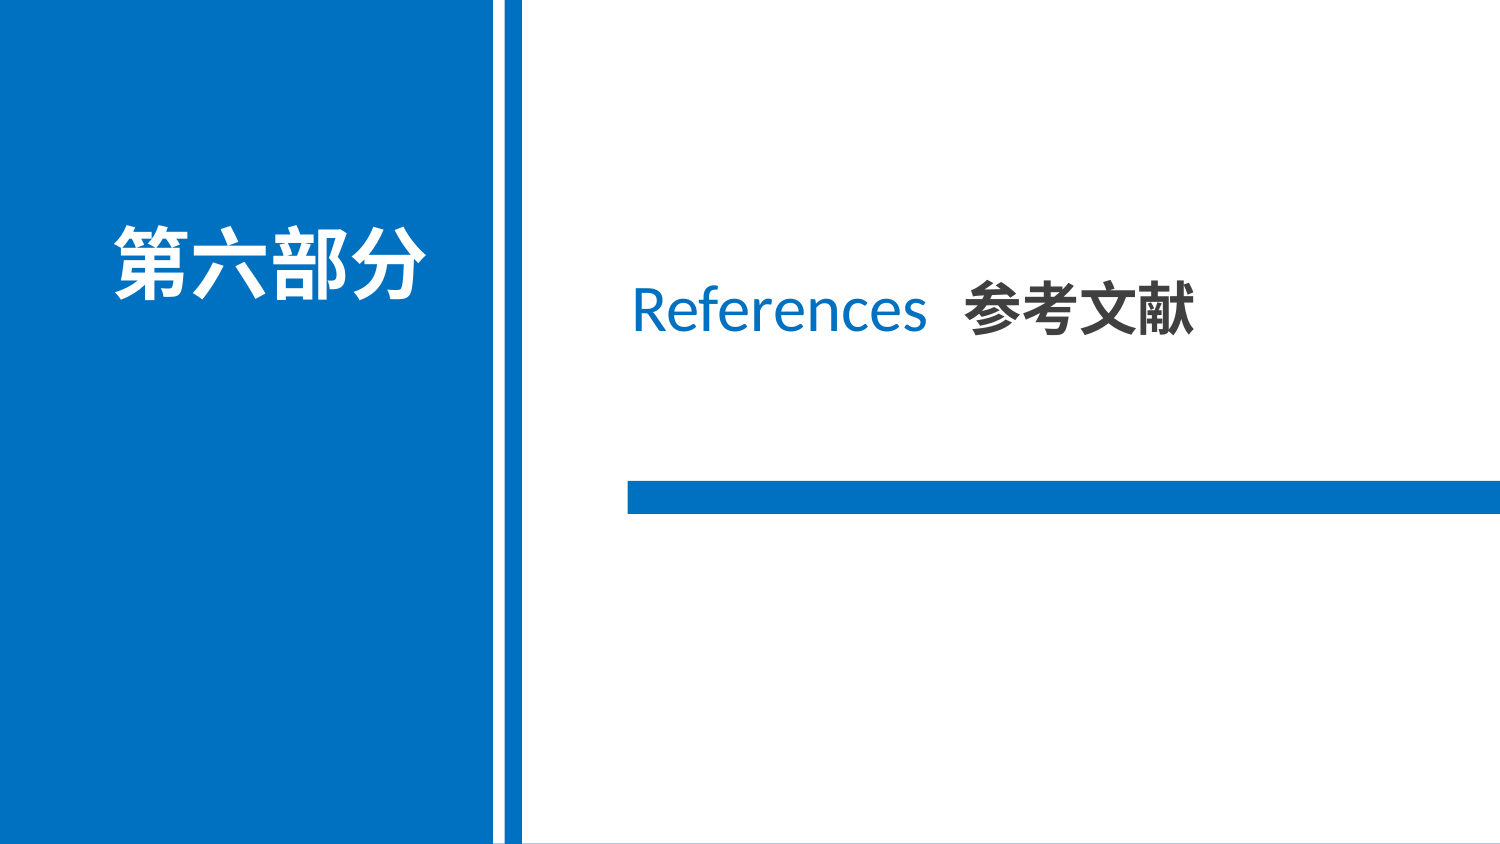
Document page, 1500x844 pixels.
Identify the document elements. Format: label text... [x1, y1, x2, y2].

text_box 第六部分 [64, 209, 476, 316]
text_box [618, 258, 1210, 352]
text_box [626, 479, 1500, 516]
text_box [522, 0, 1500, 844]
text_box [493, 0, 505, 844]
